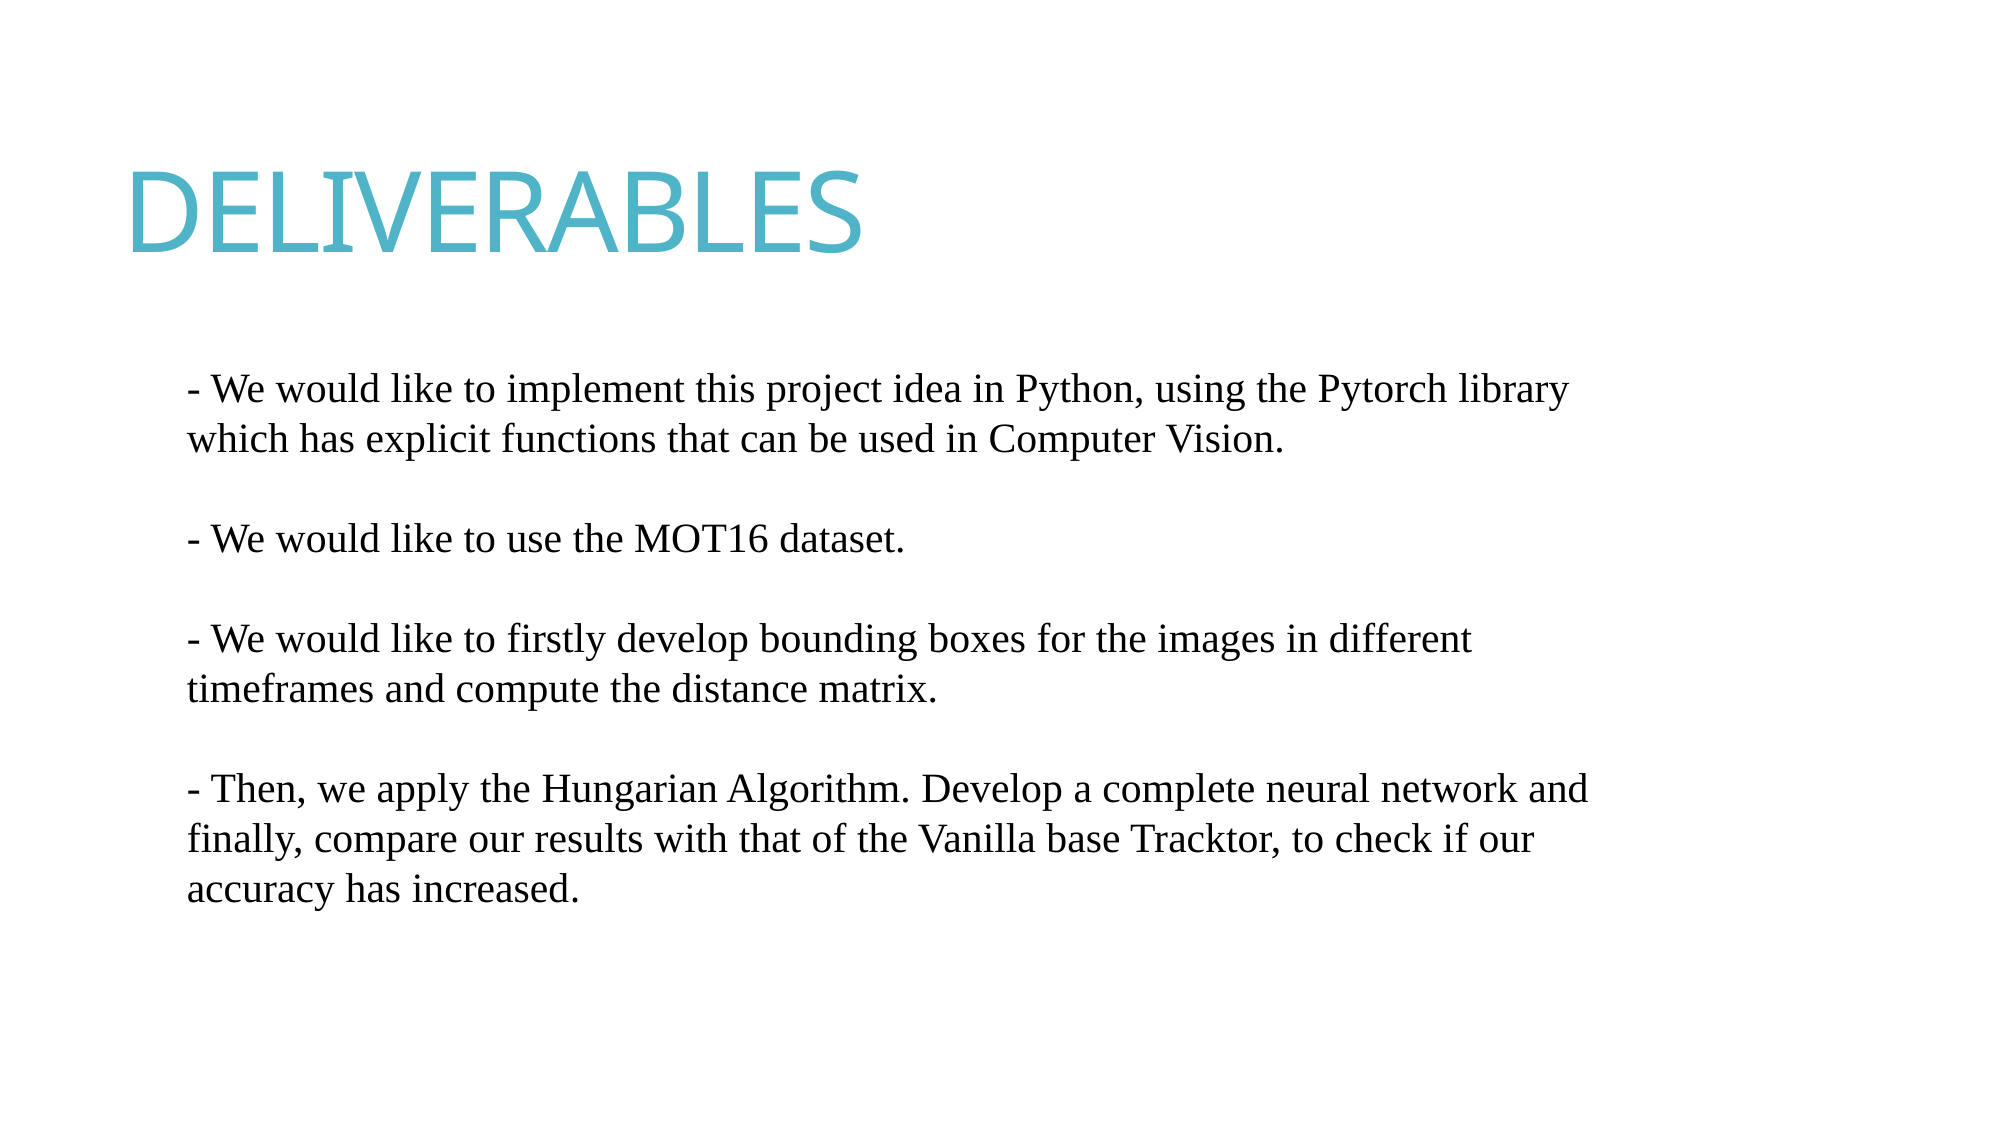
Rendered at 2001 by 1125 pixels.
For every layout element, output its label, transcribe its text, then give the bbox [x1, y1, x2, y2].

title DELIVERABLES [107, 81, 1875, 354]
text_box - We would like to implement this project idea in Python, using the Pytorch library which has explicit functions that can be used in Computer Vision. - We would like to use the MOT16 dataset. - We would like to firstly develop bounding boxes for the images in different timeframes and compute the distance matrix. - Then, we apply the Hungarian Algorithm. Develop a complete neural network and finally, compare our results with that of the Vanilla base Tracktor, to check if our accuracy has increased. [171, 353, 1662, 964]
